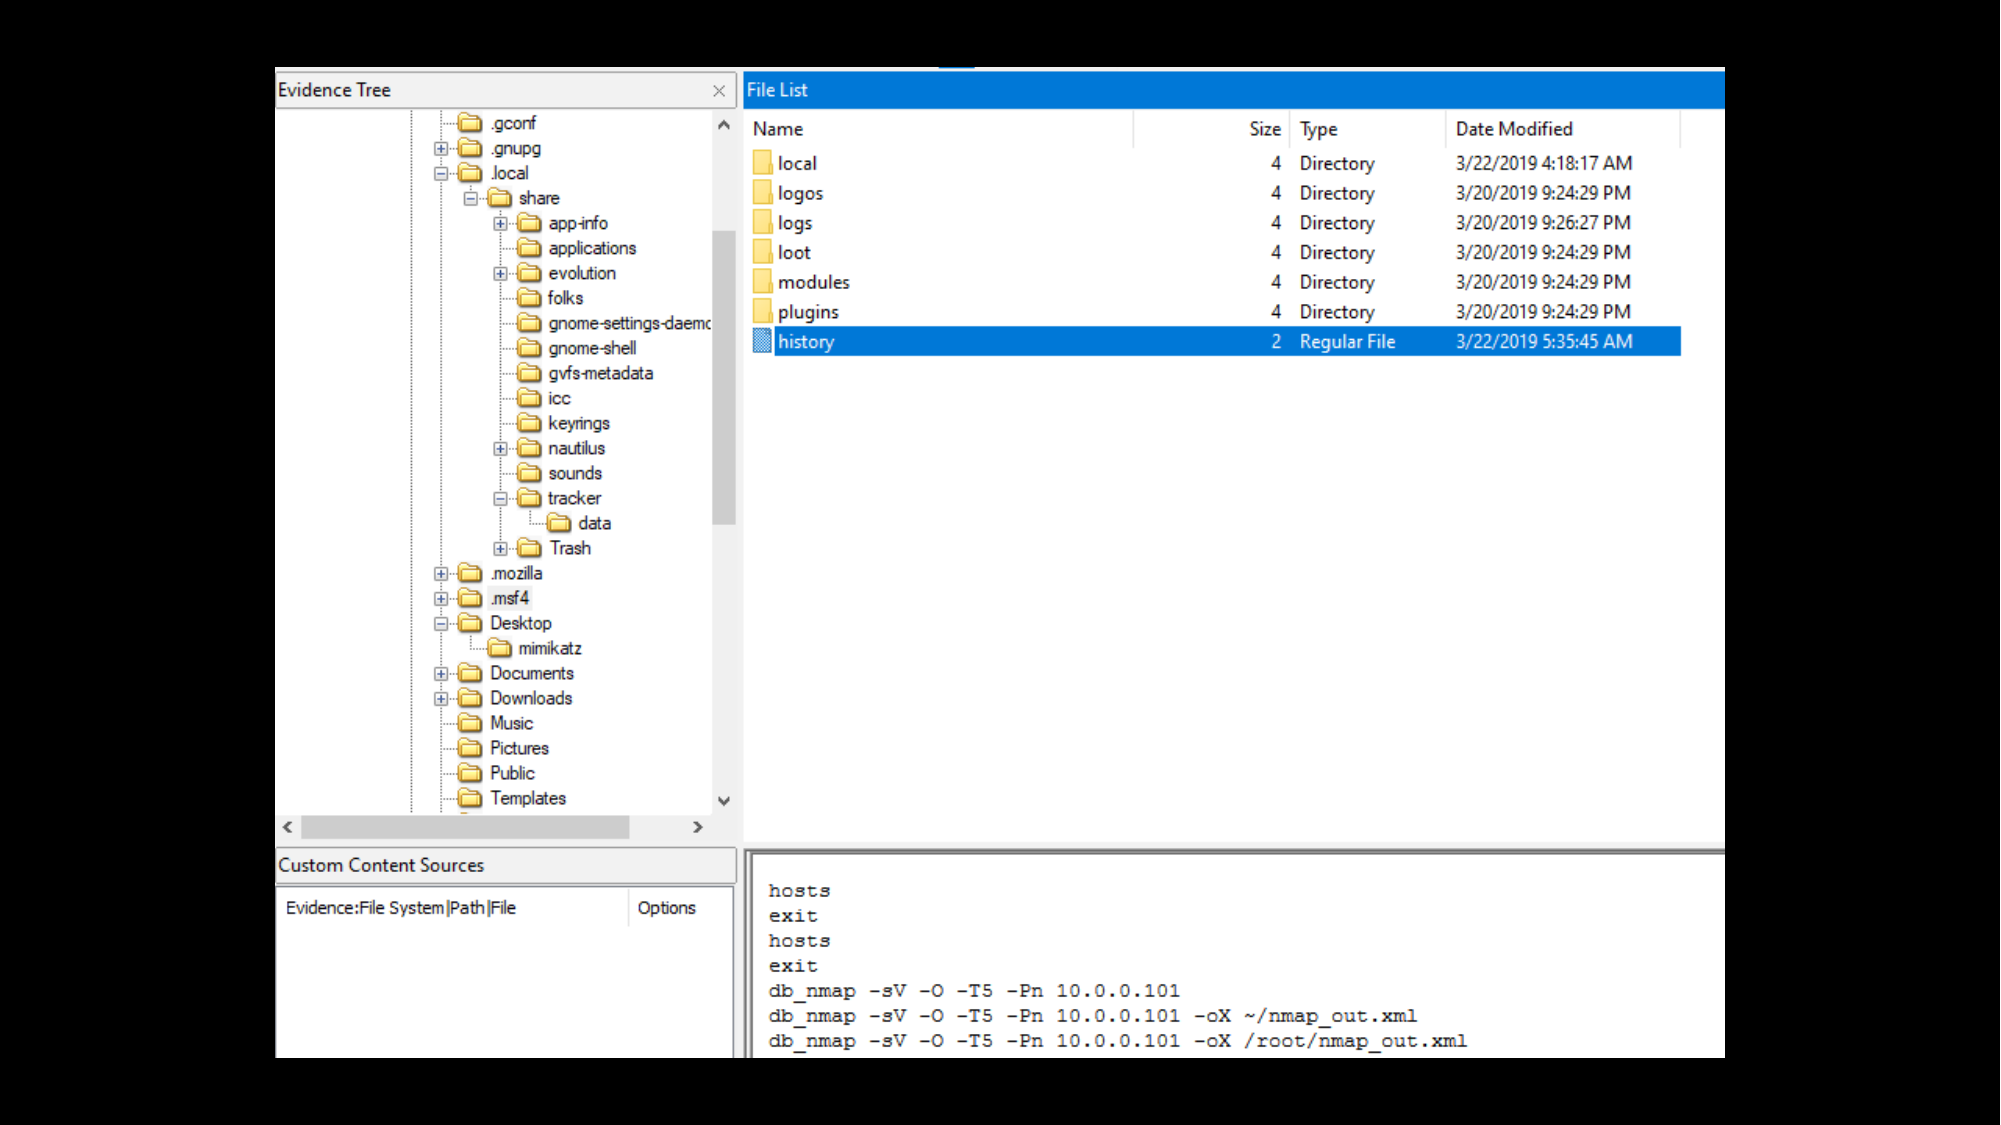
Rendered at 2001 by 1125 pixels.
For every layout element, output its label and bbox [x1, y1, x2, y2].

picture [274, 67, 1725, 1058]
